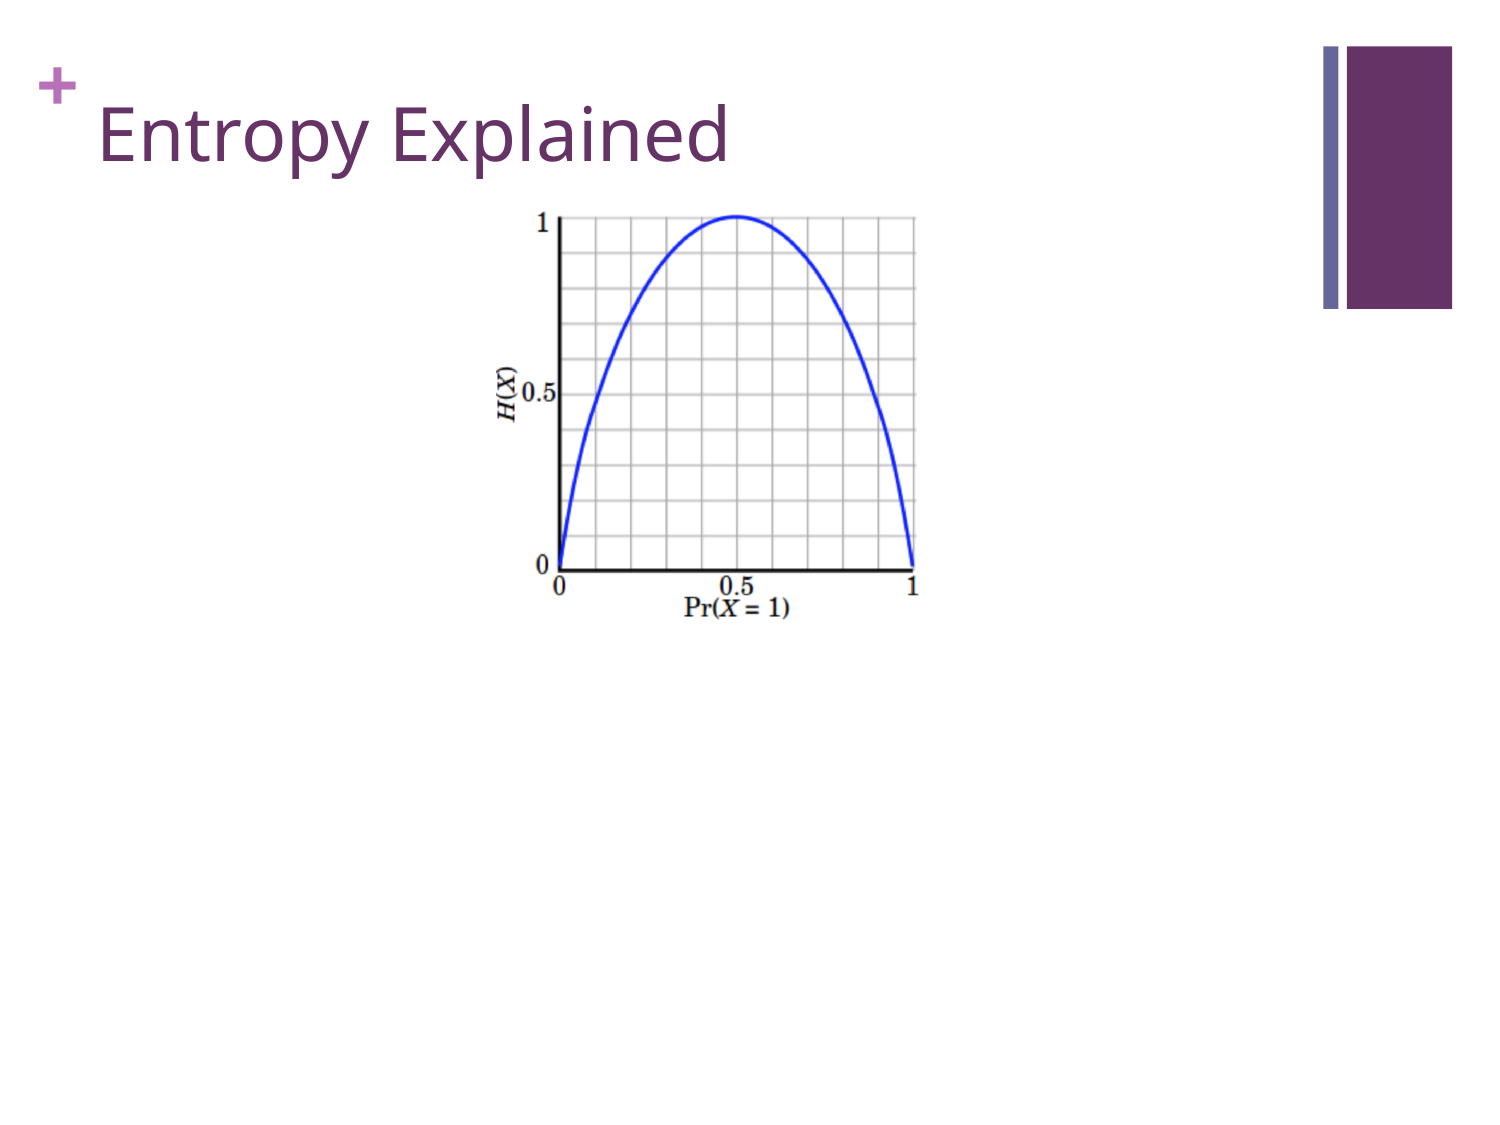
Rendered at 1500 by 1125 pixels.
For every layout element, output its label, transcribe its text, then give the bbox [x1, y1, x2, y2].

title Entropy Explained [81, 79, 1322, 263]
picture [441, 191, 983, 648]
